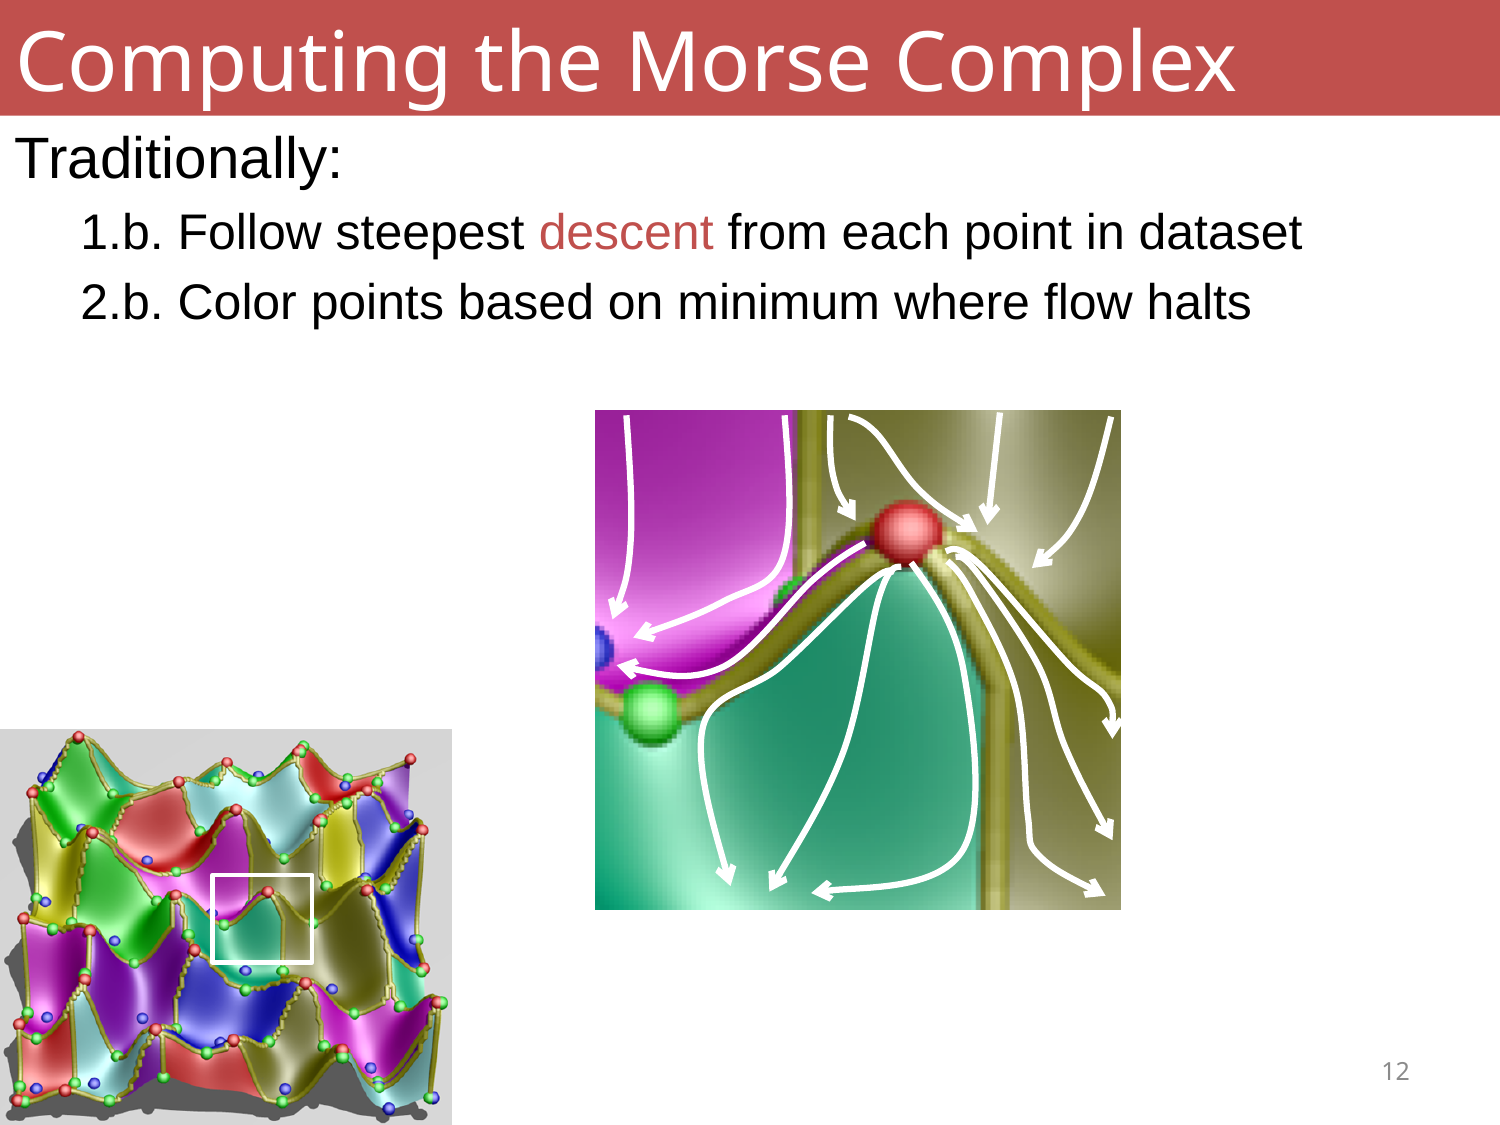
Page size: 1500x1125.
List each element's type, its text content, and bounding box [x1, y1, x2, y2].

title Computing the Morse Complex [0, 0, 1500, 116]
picture [595, 410, 1121, 911]
slide_number 12 [1074, 1042, 1425, 1103]
text_box Traditionally: b. Follow steepest descent from each point in dataset b. Color points based on minimum where flow halts [0, 116, 1500, 338]
picture [0, 729, 452, 1125]
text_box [987, 412, 1001, 526]
